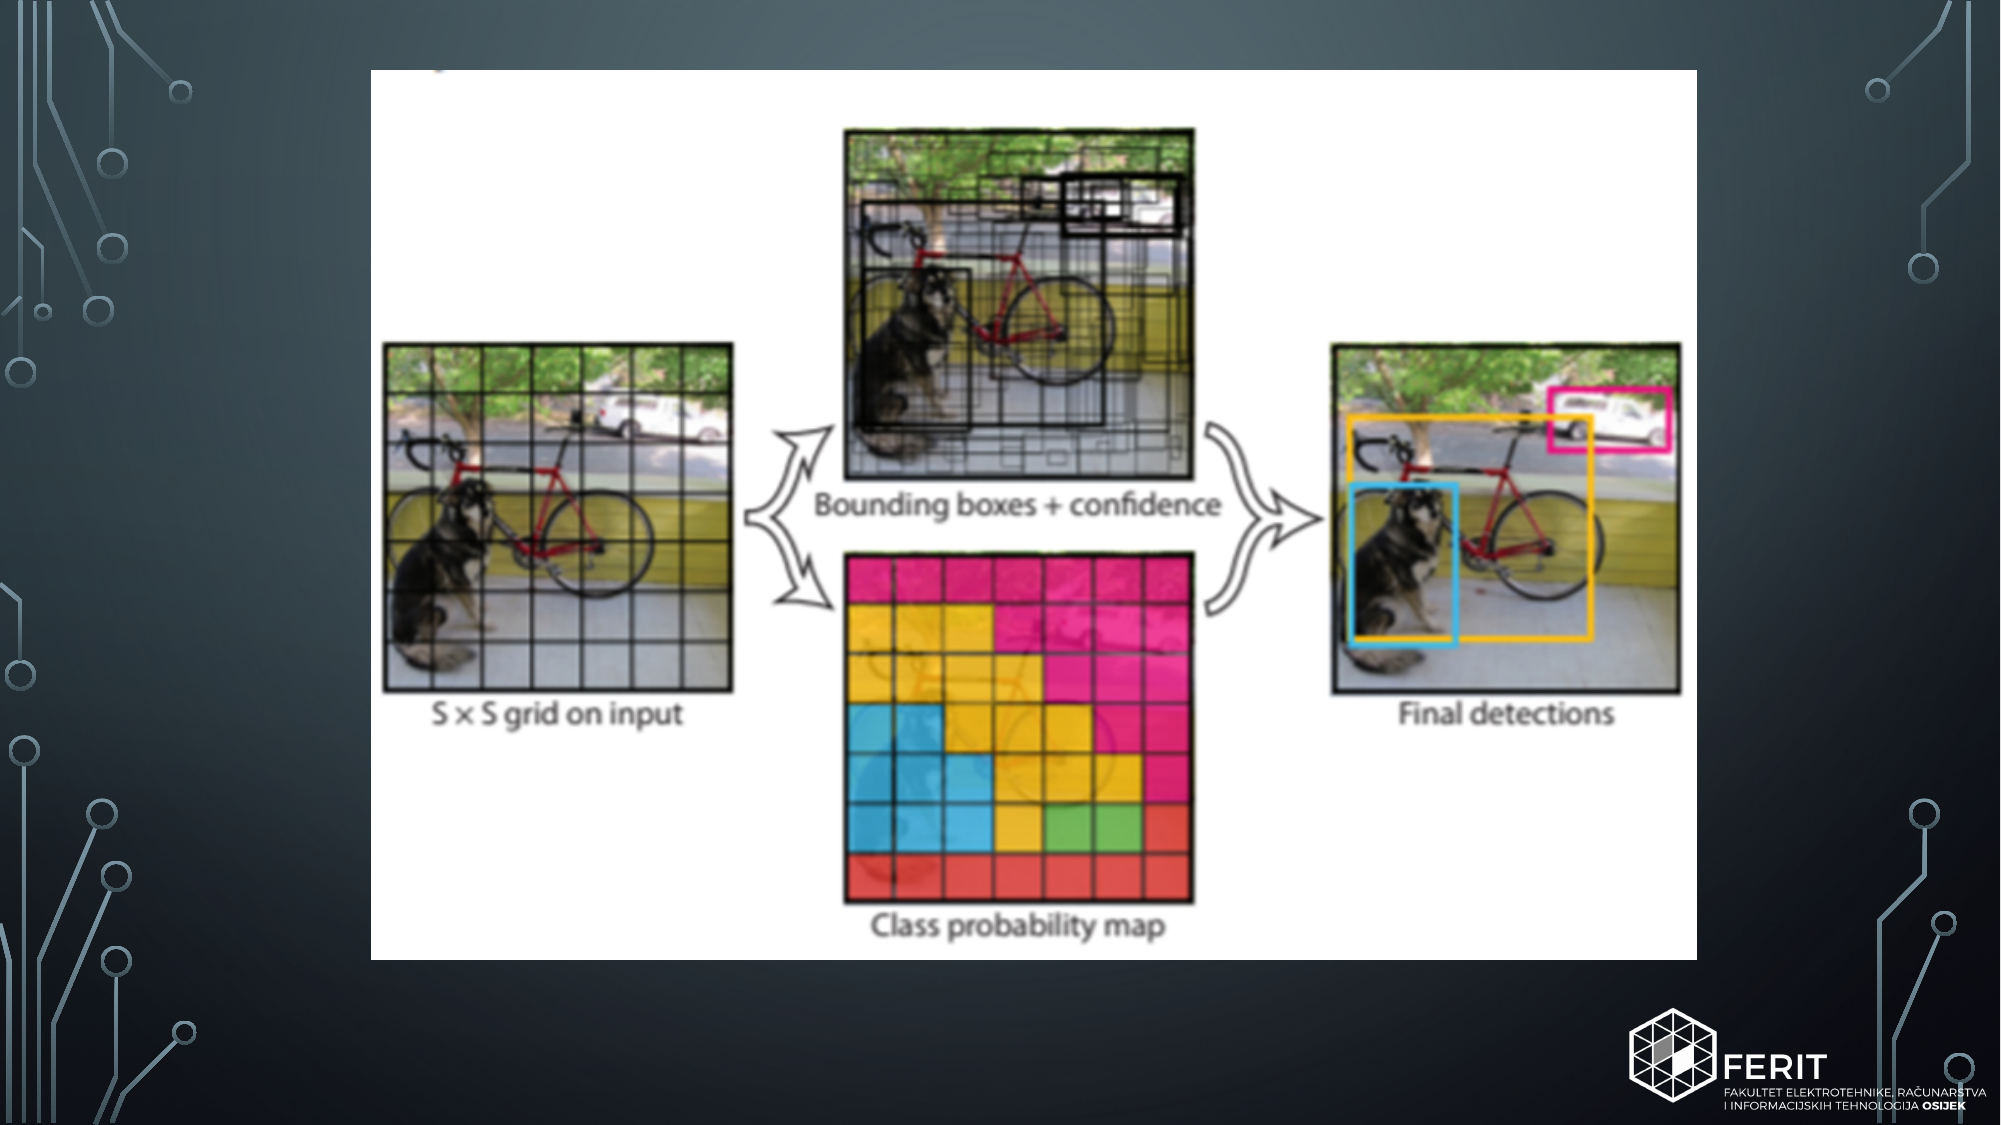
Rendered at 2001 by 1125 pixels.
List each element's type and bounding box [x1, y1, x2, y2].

list [371, 70, 1698, 961]
picture [1628, 995, 1996, 1123]
